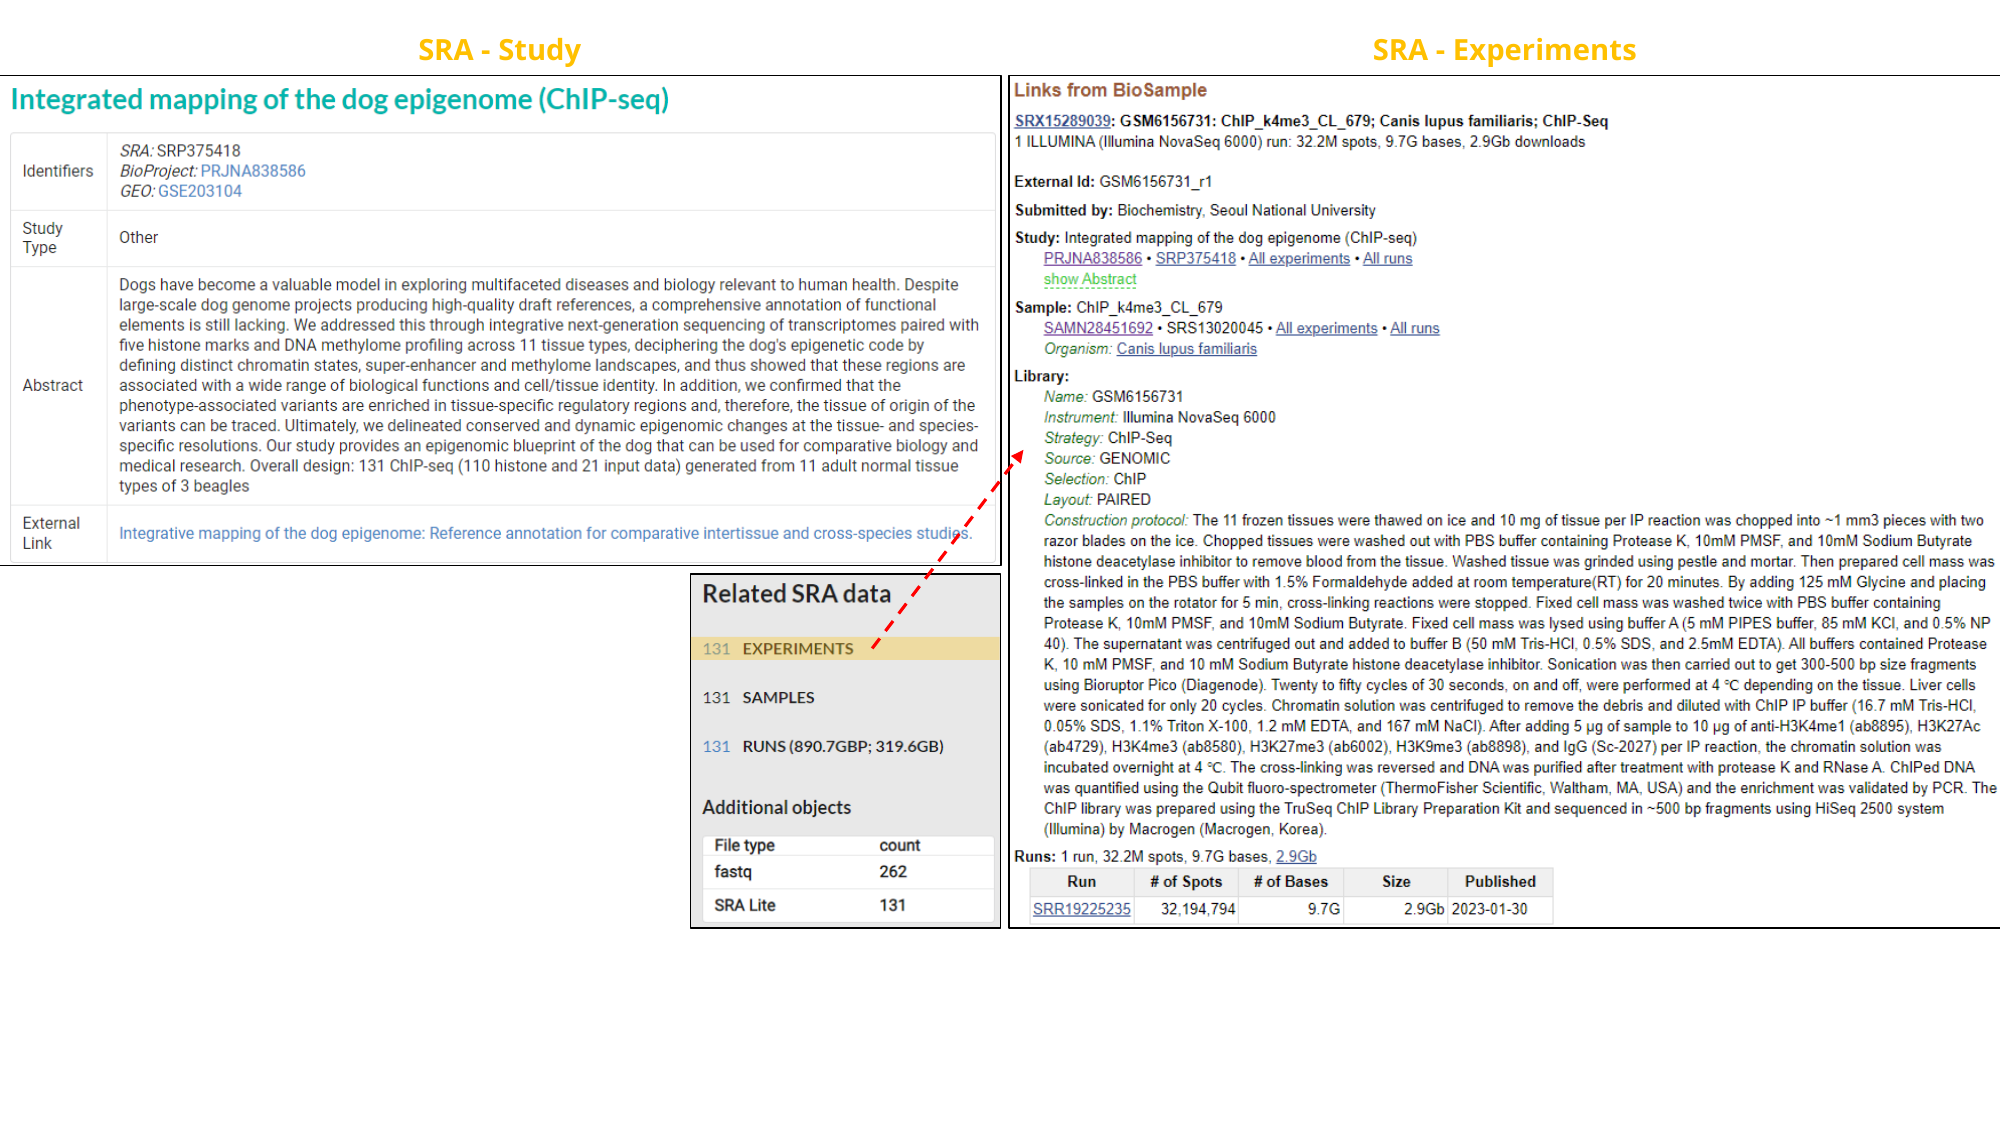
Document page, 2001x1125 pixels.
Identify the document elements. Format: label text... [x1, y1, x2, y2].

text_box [872, 449, 1024, 649]
text_box [0, 23, 2000, 449]
picture [691, 574, 1000, 927]
picture [1009, 76, 2000, 927]
text_box [0, 566, 872, 928]
text_box SRA - Study [403, 23, 597, 74]
text_box SRA - Experiments [1358, 23, 1652, 74]
text_box [1001, 649, 1008, 928]
picture [0, 76, 1001, 565]
